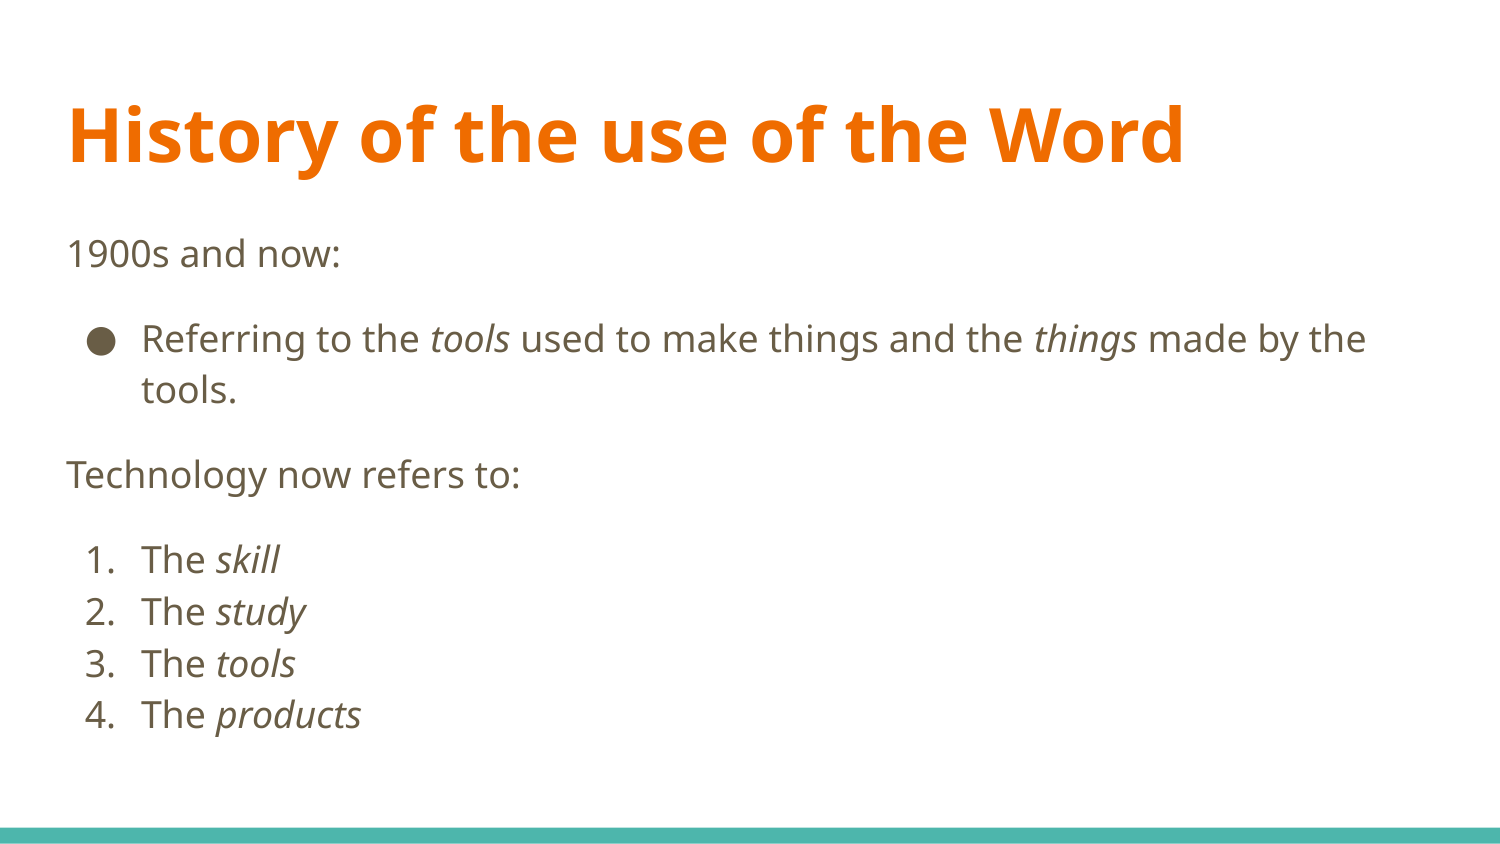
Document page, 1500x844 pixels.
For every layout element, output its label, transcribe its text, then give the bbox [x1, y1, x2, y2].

list 1900s and now: Referring to the tools used to make things and the things made by the tools. Technology now refers to: The skill The study The tools The products [51, 207, 1449, 750]
title History of the use of the Word [51, 72, 1449, 189]
